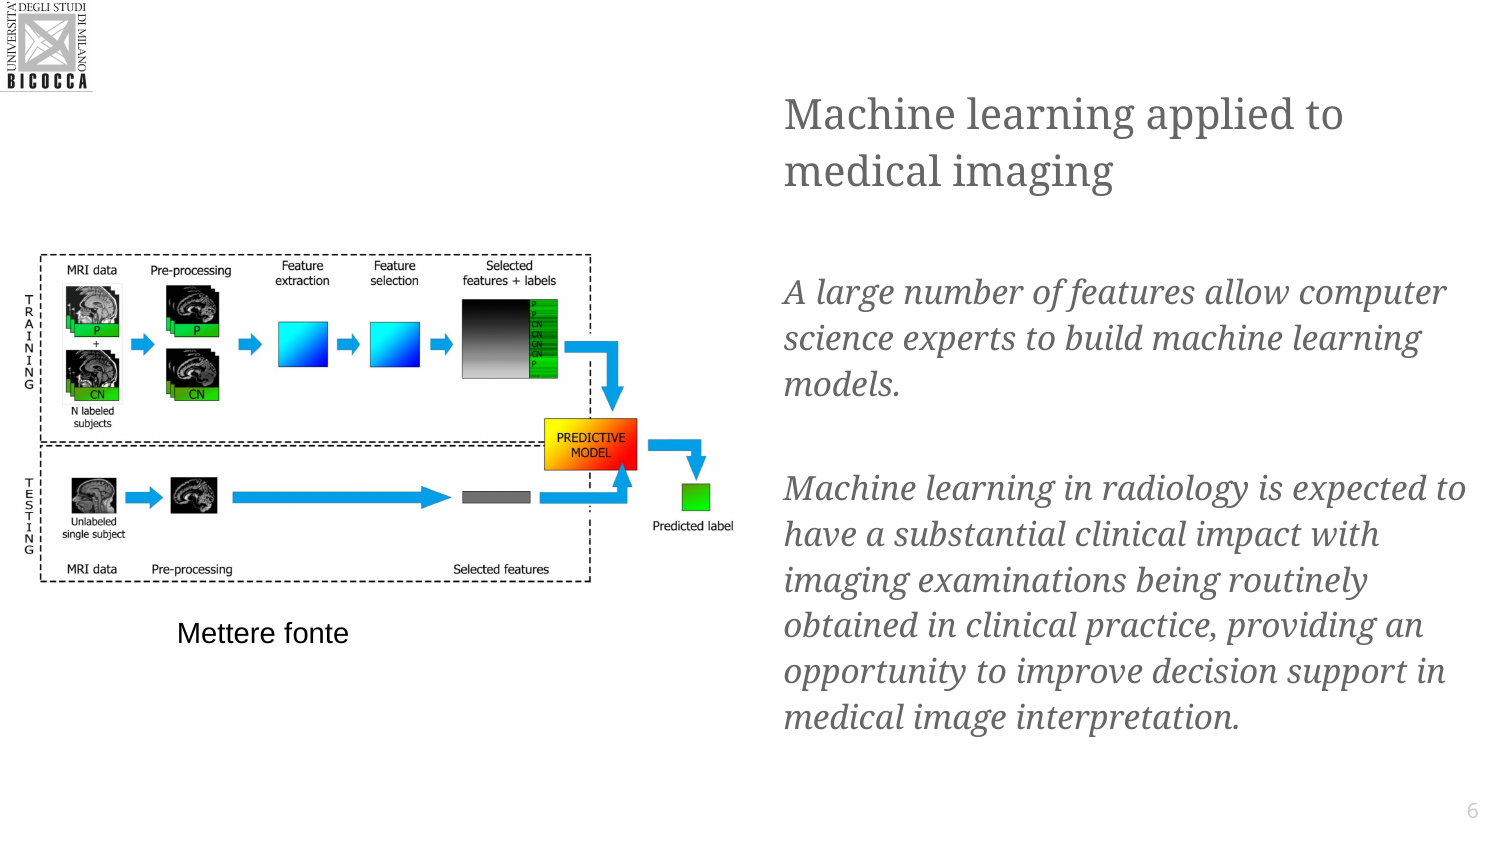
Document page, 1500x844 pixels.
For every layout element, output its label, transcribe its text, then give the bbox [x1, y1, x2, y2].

text_box Machine learning applied to medical imaging A large number of features allow computer science experts to build machine learning models. Machine learning in radiology is expected to have a substantial clinical impact with imaging examinations being routinely obtained in clinical practice, providing an opportunity to improve decision support in medical image interpretation. [747, 64, 1500, 844]
picture [0, 235, 748, 608]
text_box Mettere fonte [162, 616, 374, 658]
picture [0, 0, 93, 92]
